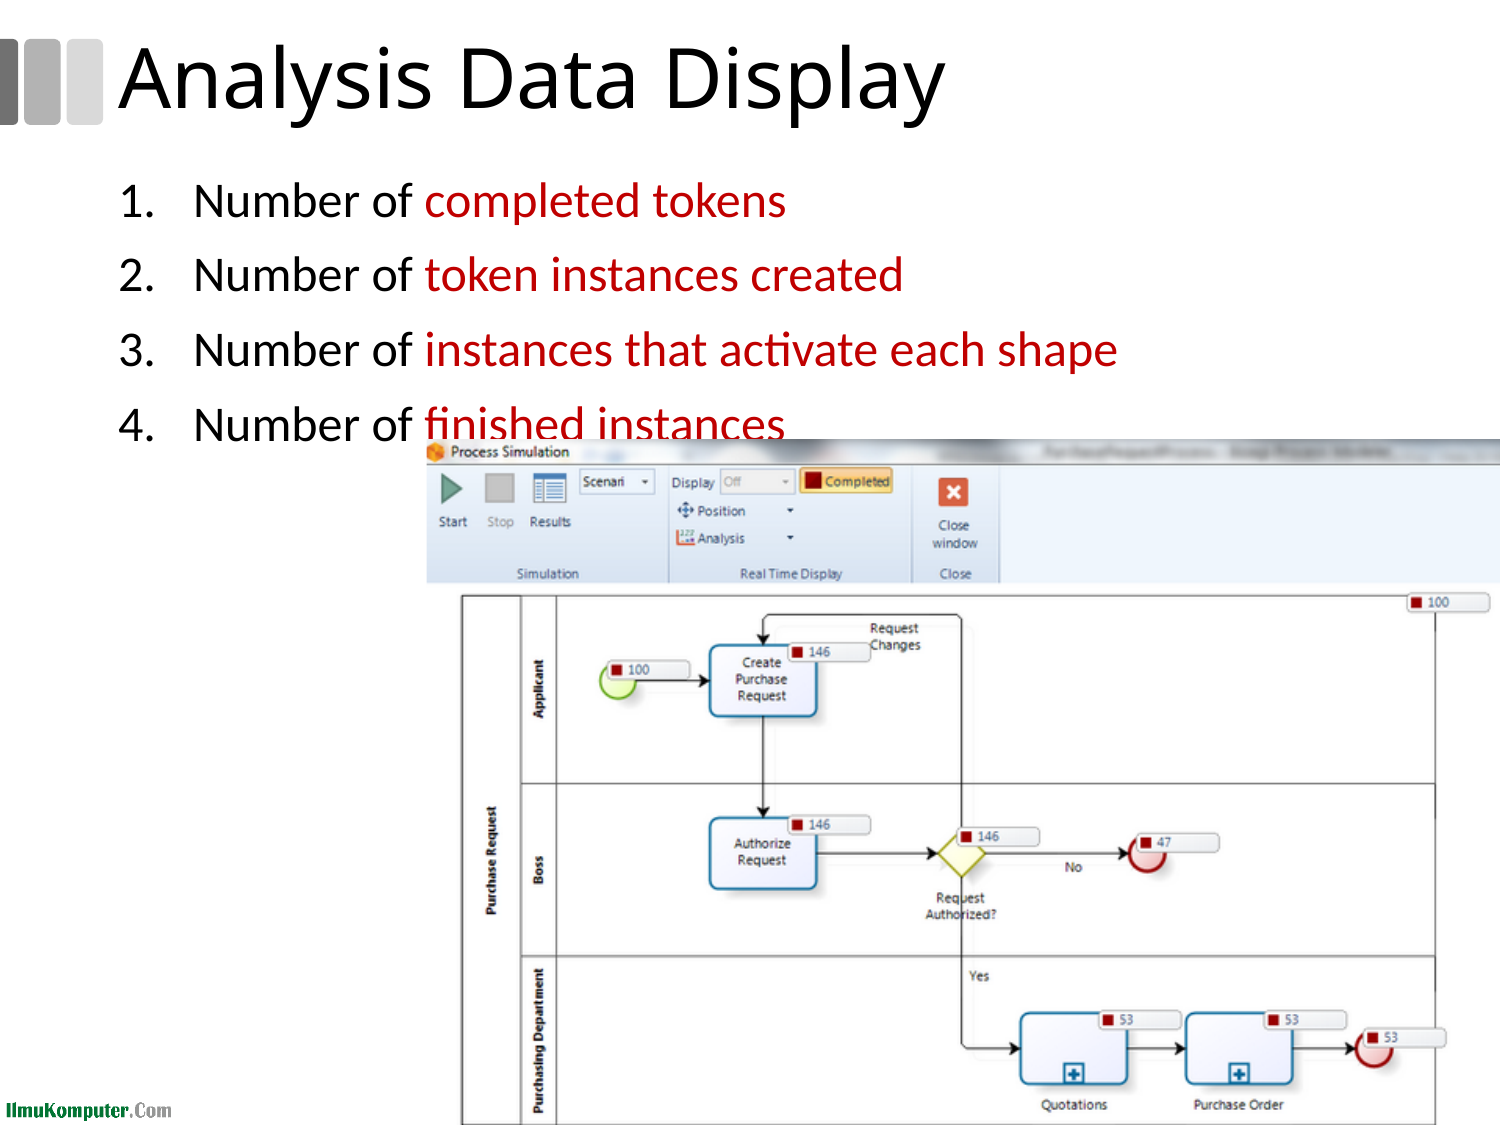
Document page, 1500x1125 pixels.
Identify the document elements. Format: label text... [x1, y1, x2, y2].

title Analysis Data Display [103, 24, 1498, 138]
picture [426, 439, 1500, 1125]
list Number of completed tokens Number of token instances created Number of instances that activate each shape Number of finished instances [103, 166, 1458, 1063]
picture [4, 1095, 173, 1125]
